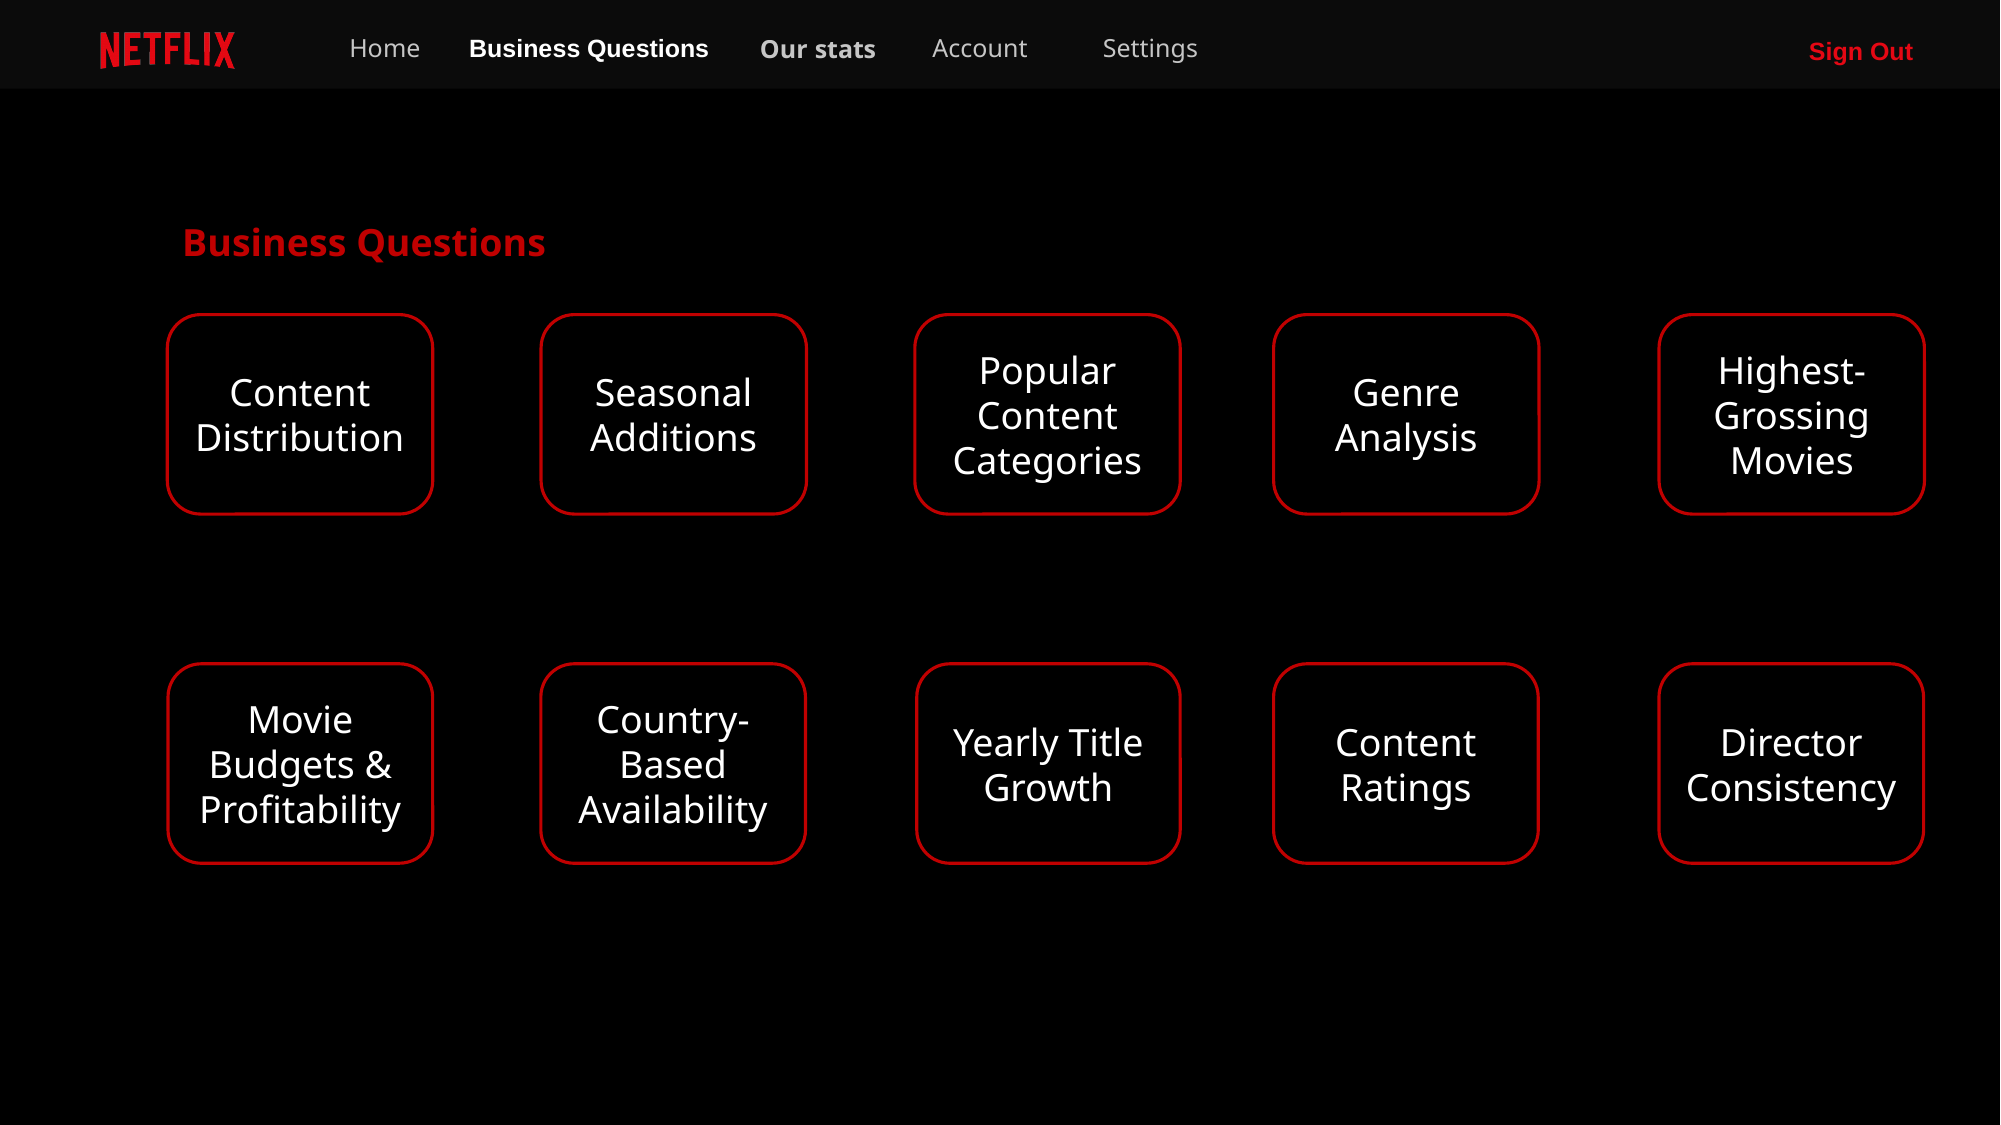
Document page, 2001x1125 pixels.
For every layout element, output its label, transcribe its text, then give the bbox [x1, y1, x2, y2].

text_box Highest-Grossing Movies [1657, 313, 1927, 516]
text_box Country-Based Availability [539, 662, 808, 865]
text_box Seasonal Additions [539, 313, 809, 516]
text_box Settings [1088, 24, 1215, 70]
text_box Content Distribution [165, 313, 435, 516]
text_box Director Consistency [1657, 662, 1926, 865]
text_box Our stats [751, 26, 924, 72]
text_box Content Ratings [1272, 662, 1540, 865]
text_box Genre Analysis [1272, 313, 1541, 516]
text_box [334, 24, 751, 72]
text_box Yearly Title Growth [915, 662, 1182, 865]
text_box Sign Out [1794, 27, 1936, 73]
picture [95, 28, 239, 73]
text_box Business Questions [167, 211, 565, 272]
text_box Account [917, 25, 1044, 70]
text_box [0, 0, 2000, 90]
text_box Movie Budgets & Profitability [166, 662, 435, 865]
text_box Popular Content Categories [913, 313, 1182, 516]
